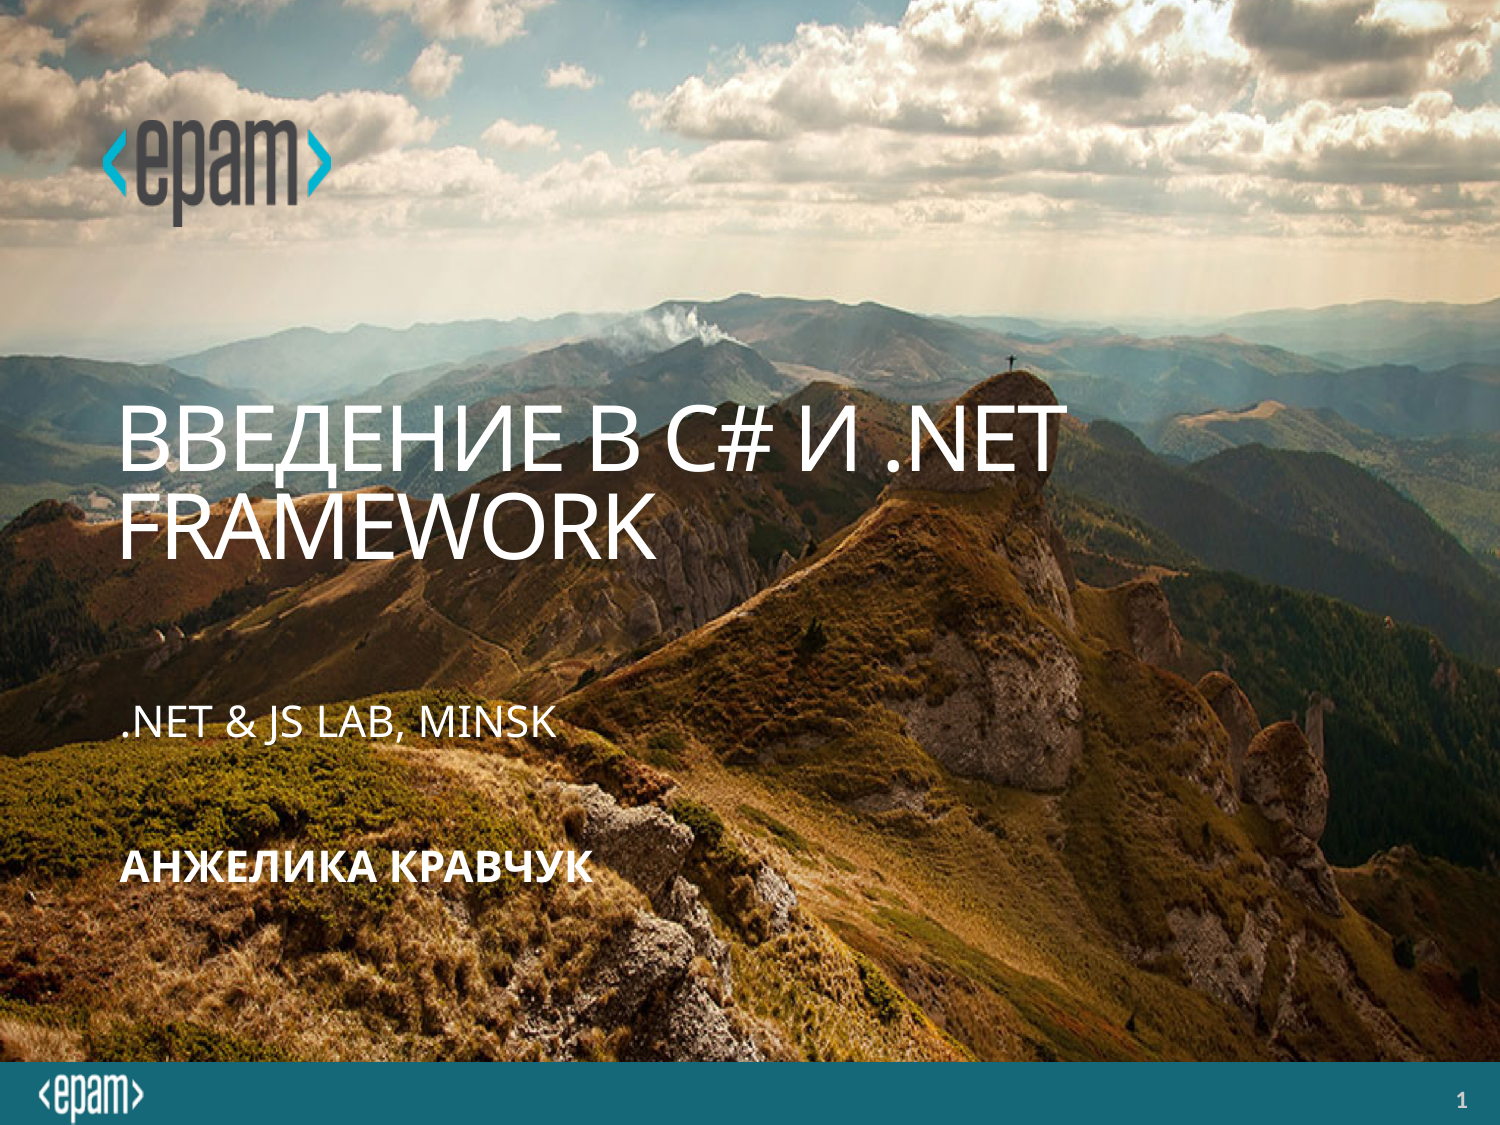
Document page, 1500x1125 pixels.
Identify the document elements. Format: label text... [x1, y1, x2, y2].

picture [0, 0, 1500, 1062]
list Введение в С# и .NET Framework [103, 395, 1238, 586]
list .NET & JS Lab, MINSK [108, 688, 1227, 753]
list Анжелика КРАВЧУК [108, 832, 707, 879]
picture [38, 1074, 144, 1125]
